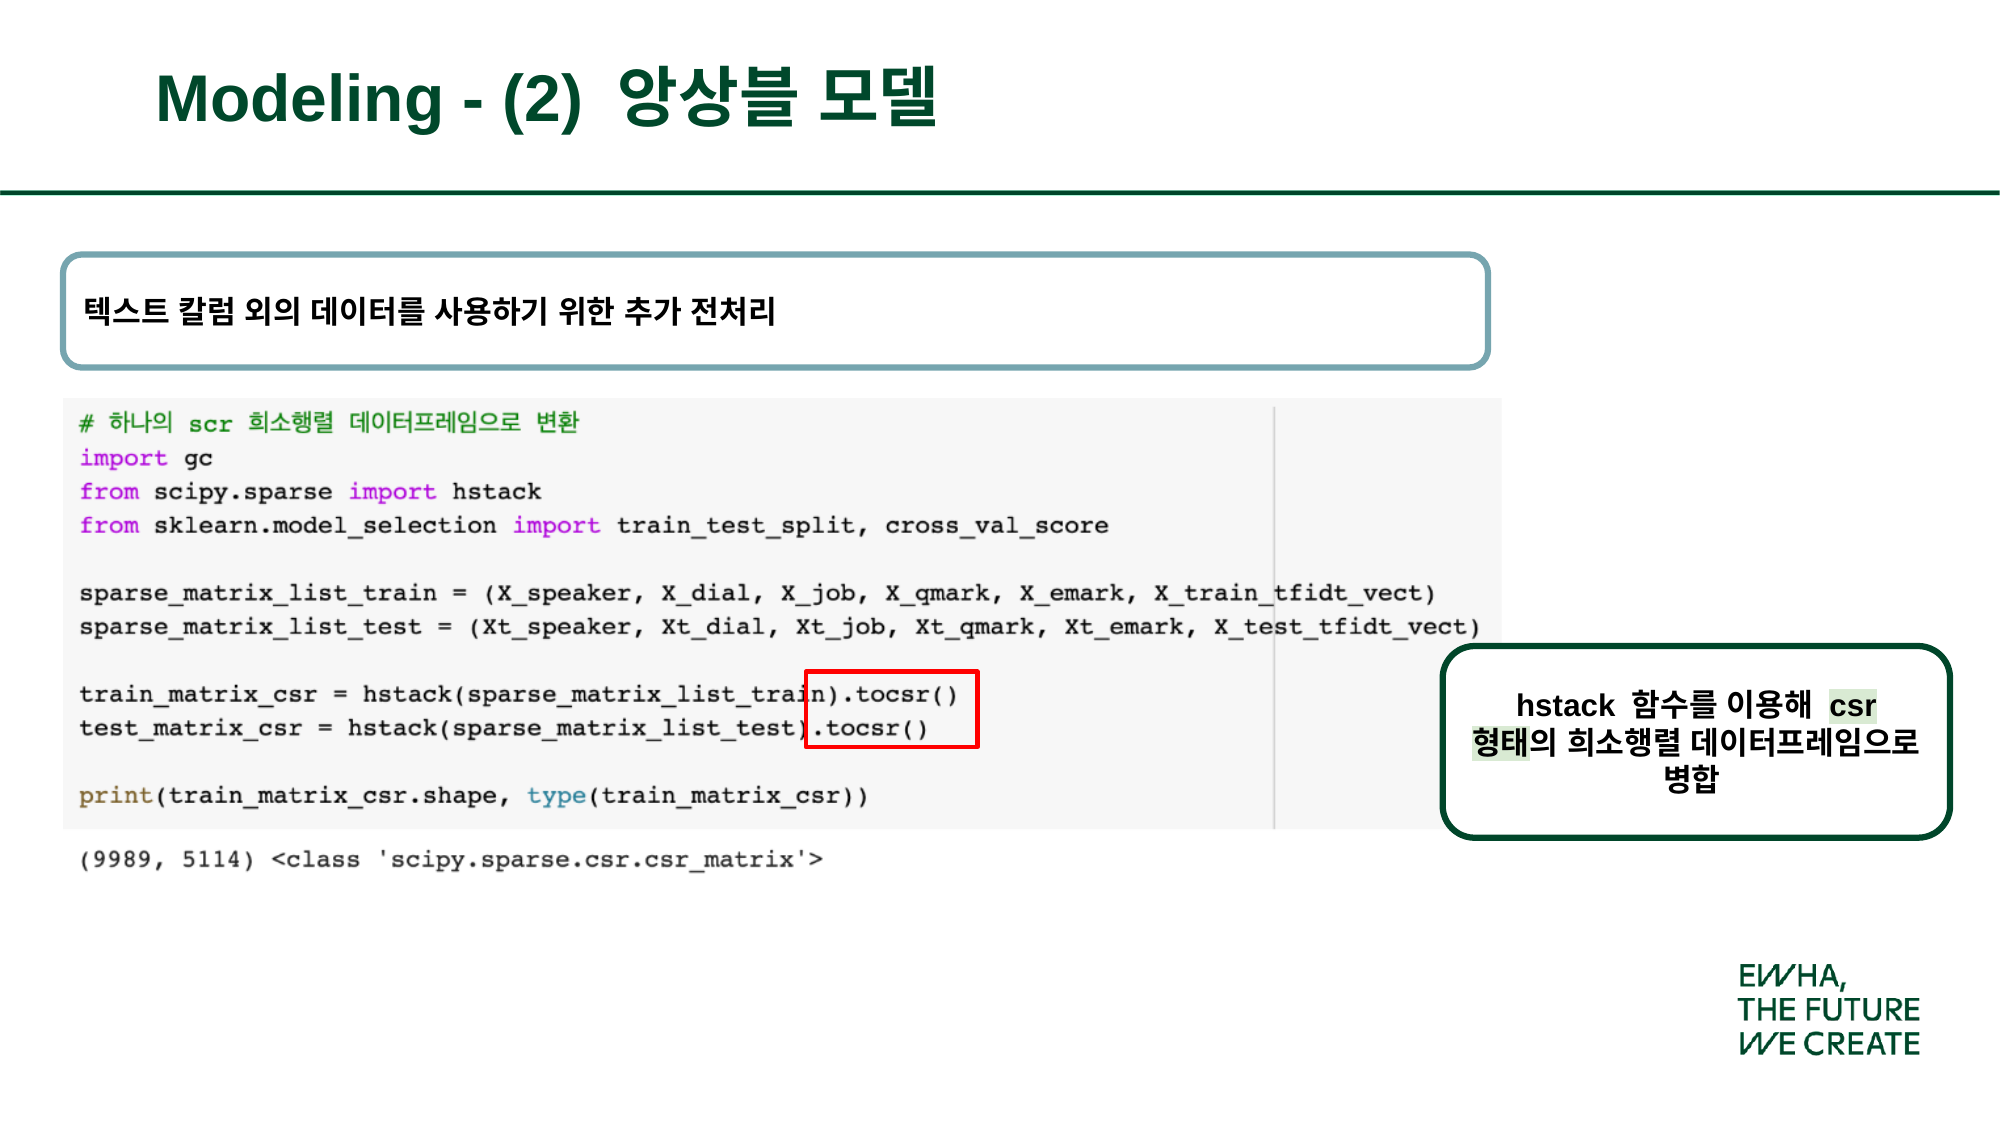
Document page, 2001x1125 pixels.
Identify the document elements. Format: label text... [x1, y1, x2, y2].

picture [0, 0, 2000, 1125]
text_box 텍스트 칼럼 외의 데이터를 사용하기 위한 추가 전처리 [62, 254, 1489, 368]
title Modeling - (2) 앙상블 모델 [140, 32, 1792, 167]
text_box hstack 함수를 이용해 csr 형태의 희소행렬 데이터프레임으로 병합 [1506, 646, 1951, 838]
